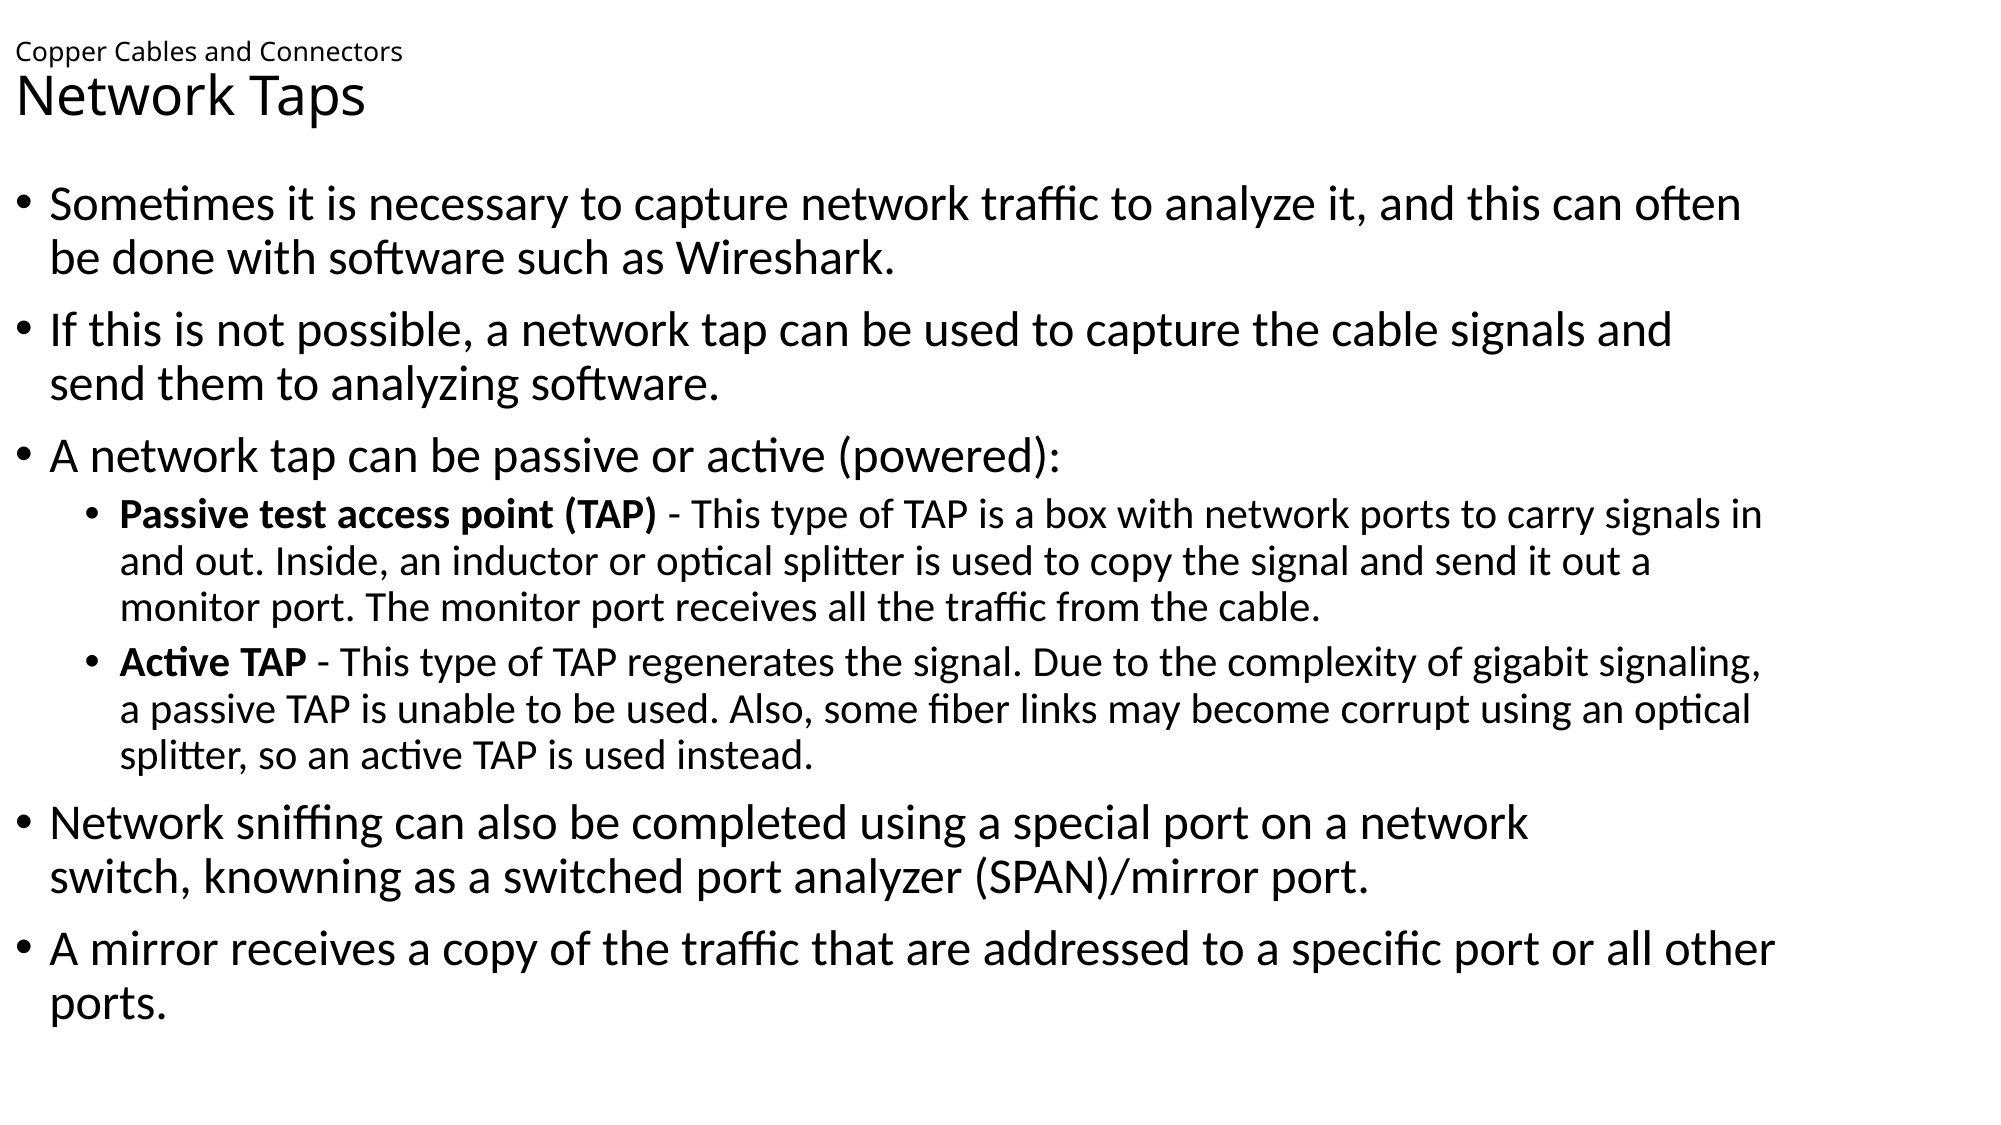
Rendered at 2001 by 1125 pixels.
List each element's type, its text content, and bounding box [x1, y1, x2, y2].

title Copper Cables and Connectors Network Taps [0, 1, 2000, 168]
list Sometimes it is necessary to capture network traffic to analyze it, and this can often be done with software such as Wireshark. If this is not possible, a network tap can be used to capture the cable signals and send them to analyzing software. A network tap can be passive or active (powered): Passive test access point (TAP) - This type of TAP is a box with network ports to carry signals in and out. Inside, an inductor or optical splitter is used to copy the signal and send it out a monitor port. The monitor port receives all the traffic from the cable. Active TAP - This type of TAP regenerates the signal. Due to the complexity of gigabit signaling, a passive TAP is unable to be used. Also, some fiber links may become corrupt using an optical splitter, so an active TAP is used instead. Network sniffing can also be completed using a special port on a network switch, knowning as a switched port analyzer (SPAN)/mirror port. A mirror receives a copy of the traffic that are addressed to a specific port or all other ports. [0, 169, 1795, 1046]
